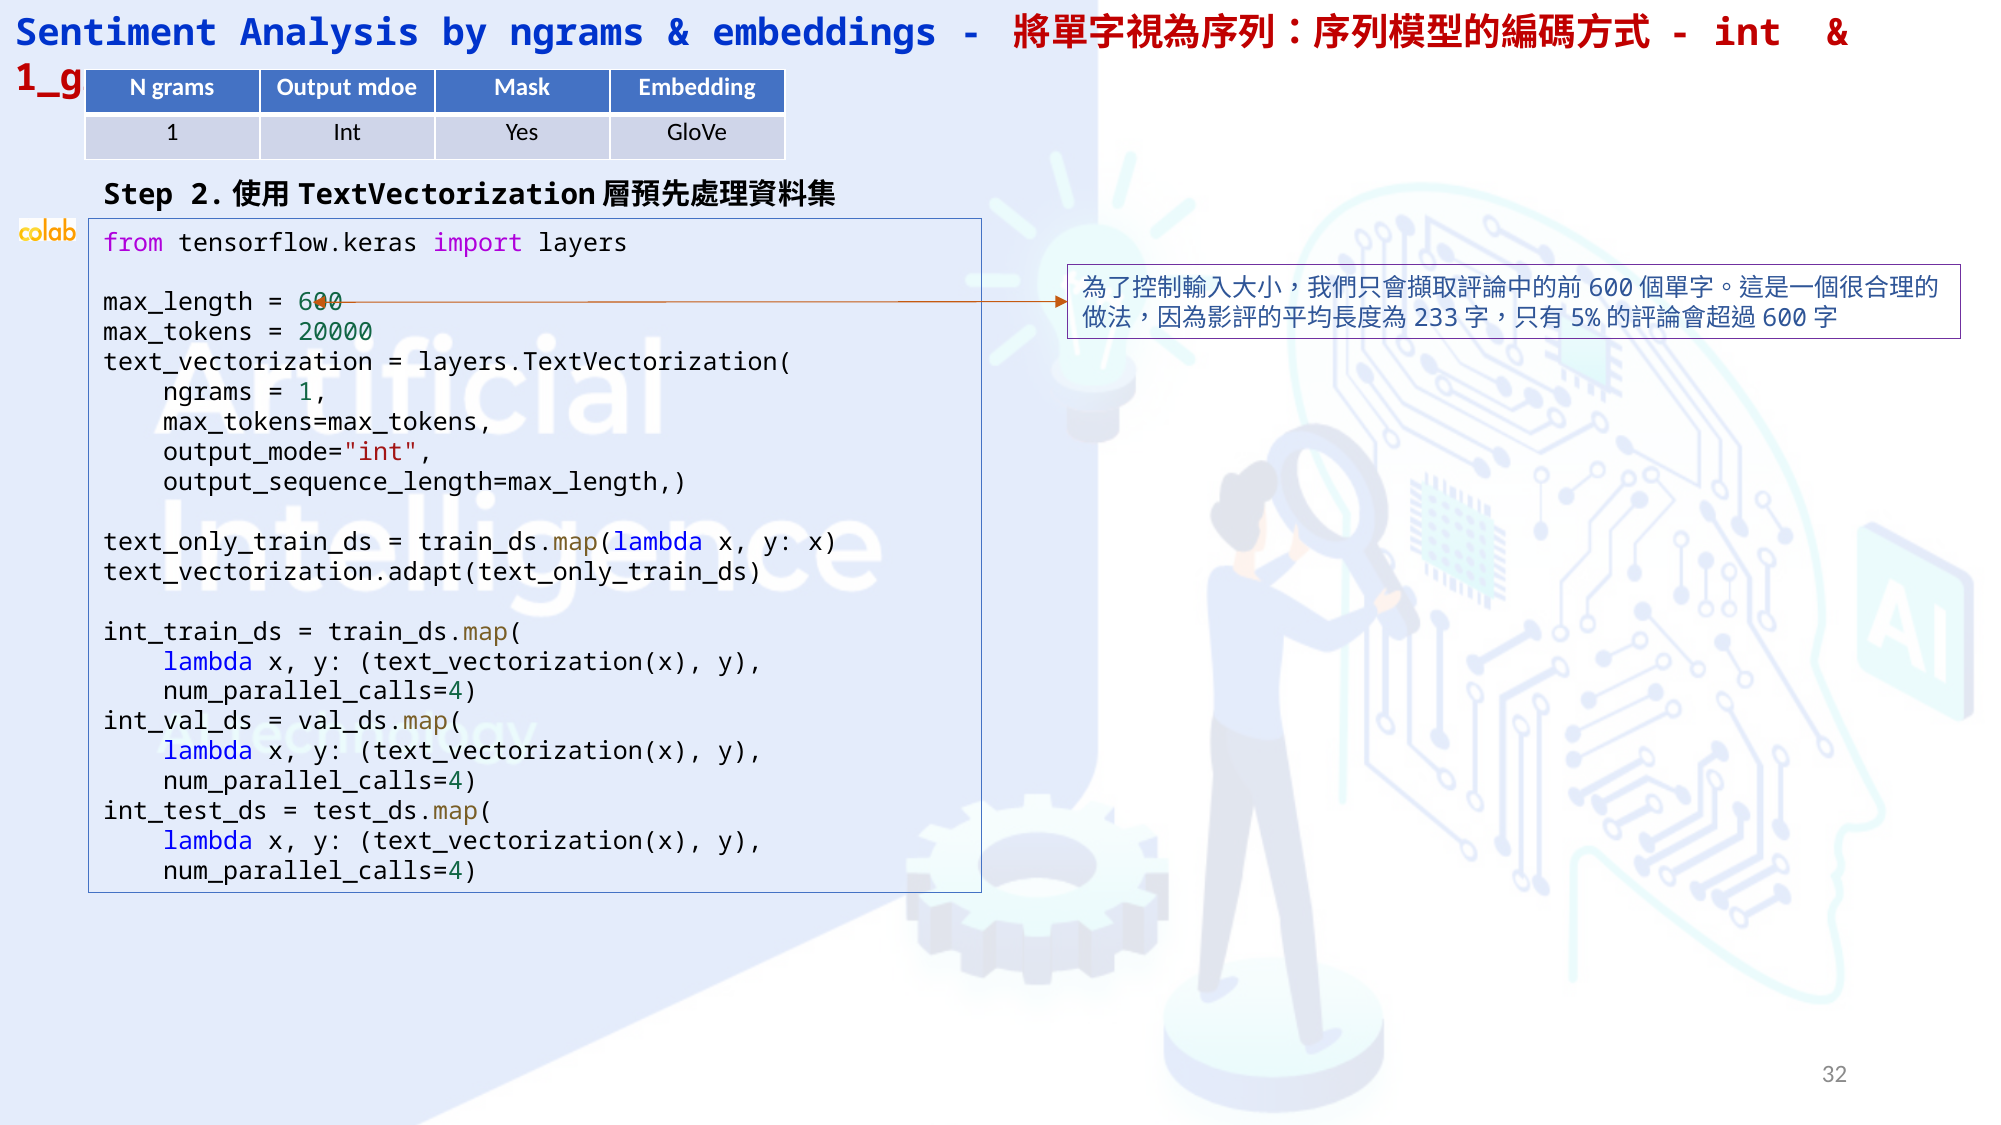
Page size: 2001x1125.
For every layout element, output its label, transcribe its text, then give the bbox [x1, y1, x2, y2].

text_box Sentiment Analysis by ngrams & embeddings - 將單字視為序列：序列模型的編碼方式 - int & 1_grams [0, 0, 1949, 105]
table_cell 1 [86, 117, 259, 159]
text_box Step 2.使用TextVectorization層預先處理資料集 [88, 168, 982, 218]
table_cell Int [261, 117, 434, 159]
table_header Mask [436, 70, 609, 112]
table_header N grams [86, 70, 259, 112]
table_header Output mdoe [261, 70, 434, 112]
text_box from tensorflow.keras import layers max_length = 600 max_tokens = 20000 text_vectorization = layers.TextVectorization( ngrams = 1, max_tokens=max_tokens, output_mode="int", output_sequence_length=max_length,) text_only_train_ds = train_ds.map(lambda x, y: x) text_vectorization.adapt(text_only_train_ds) int_train_ds = train_ds.map( lambda x, y: (text_vectorization(x), y), num_parallel_calls=4) int_val_ds = val_ds.map( lambda x, y: (text_vectorization(x), y), num_parallel_calls=4) int_test_ds = test_ds.map( lambda x, y: (text_vectorization(x), y), num_parallel_calls=4) [88, 218, 982, 893]
picture [19, 218, 76, 241]
table_cell Yes [436, 117, 609, 159]
table_cell GloVe [611, 117, 784, 159]
table_header Embedding [611, 70, 784, 112]
text_box 為了控制輸入大小，我們只會擷取評論中的前600個單字。這是一個很合理的做法，因為影評的平均長度為233字，只有5%的評論會超過600字 [1067, 264, 1961, 339]
slide_number 31 [1412, 1042, 1863, 1103]
